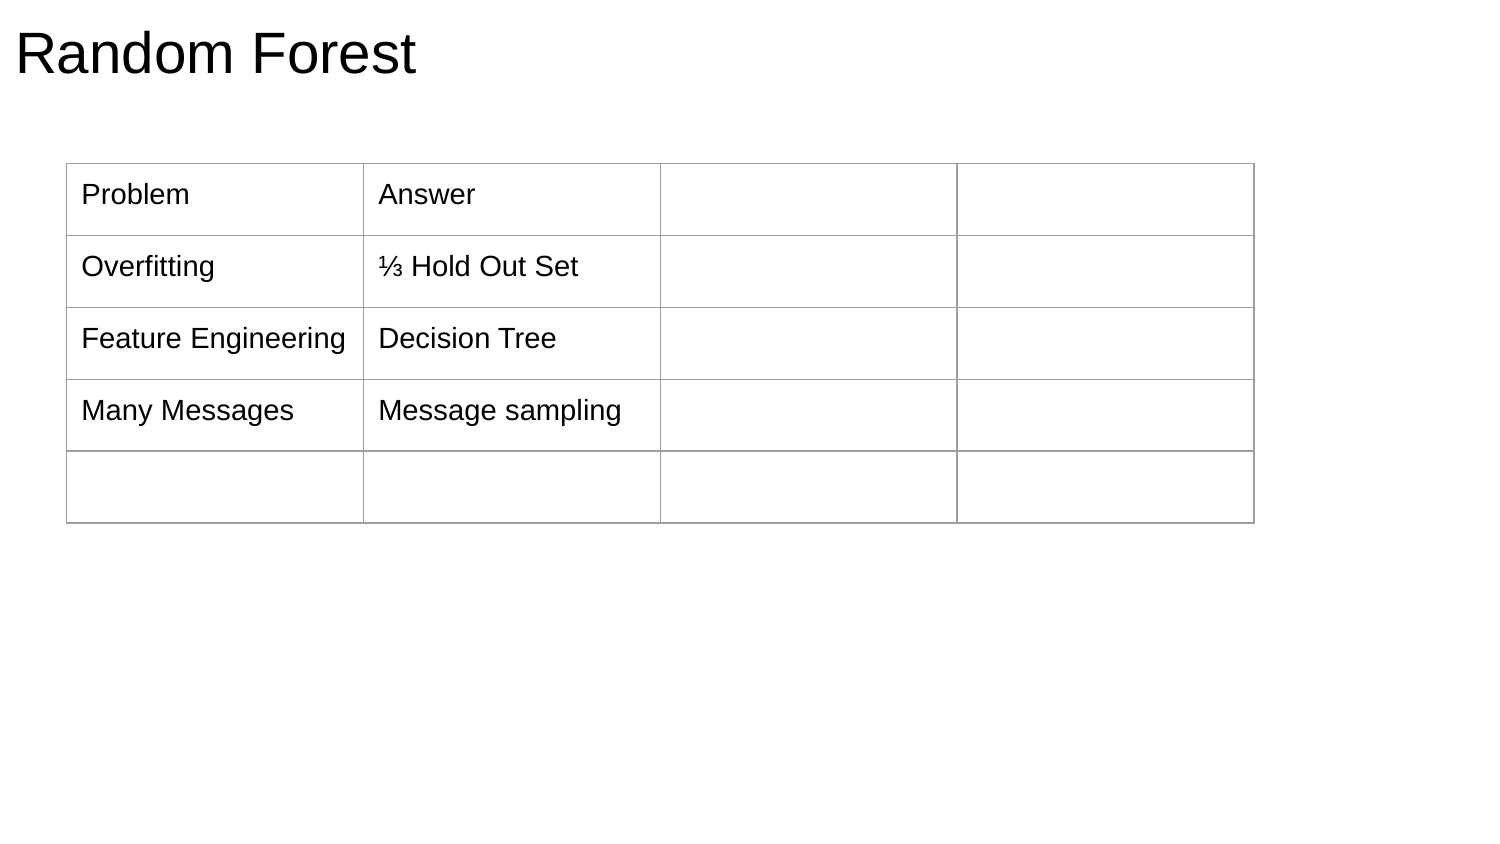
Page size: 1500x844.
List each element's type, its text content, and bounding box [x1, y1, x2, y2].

table_cell Decision Tree [364, 308, 660, 379]
table_cell [364, 452, 660, 522]
table_cell [67, 452, 363, 522]
table_header Problem [67, 164, 363, 235]
table_header Answer [364, 164, 660, 235]
table_cell Feature Engineering [67, 308, 363, 379]
table_header [958, 164, 1253, 235]
table_cell [661, 380, 956, 450]
table_cell Many Messages [67, 380, 363, 450]
table_cell [661, 236, 956, 307]
table_cell ⅓ Hold Out Set [364, 236, 660, 307]
table_cell [958, 452, 1253, 522]
table_cell [661, 452, 956, 522]
table_header [661, 164, 956, 235]
table_cell [958, 236, 1253, 307]
table_cell [958, 308, 1253, 379]
table_cell Overfitting [67, 236, 363, 307]
table_cell Message sampling [364, 380, 660, 450]
table_cell [661, 308, 956, 379]
title Random Forest [0, 0, 1398, 94]
table_cell [958, 380, 1253, 450]
